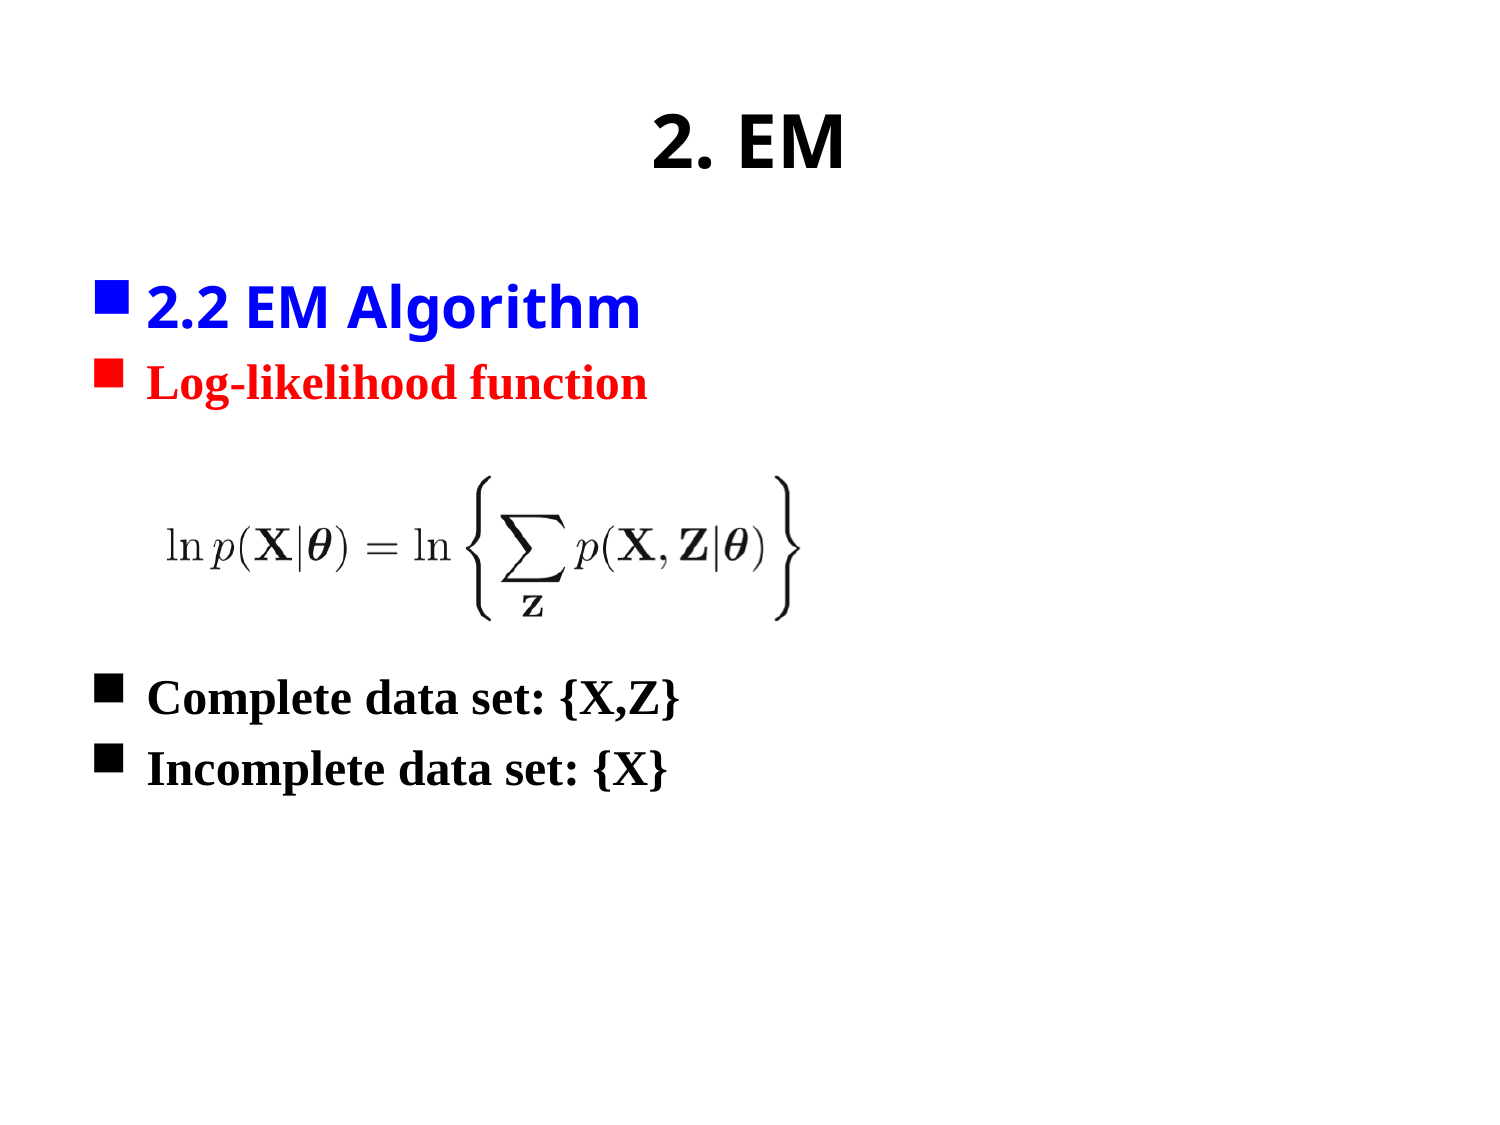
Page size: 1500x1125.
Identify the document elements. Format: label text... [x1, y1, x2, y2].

title 2. EM [75, 45, 1425, 233]
picture [147, 467, 805, 634]
list 2.2 EM Algorithm Log-likelihood function Complete data set: {X,Z} Incomplete data set: {X} [75, 262, 1425, 1005]
